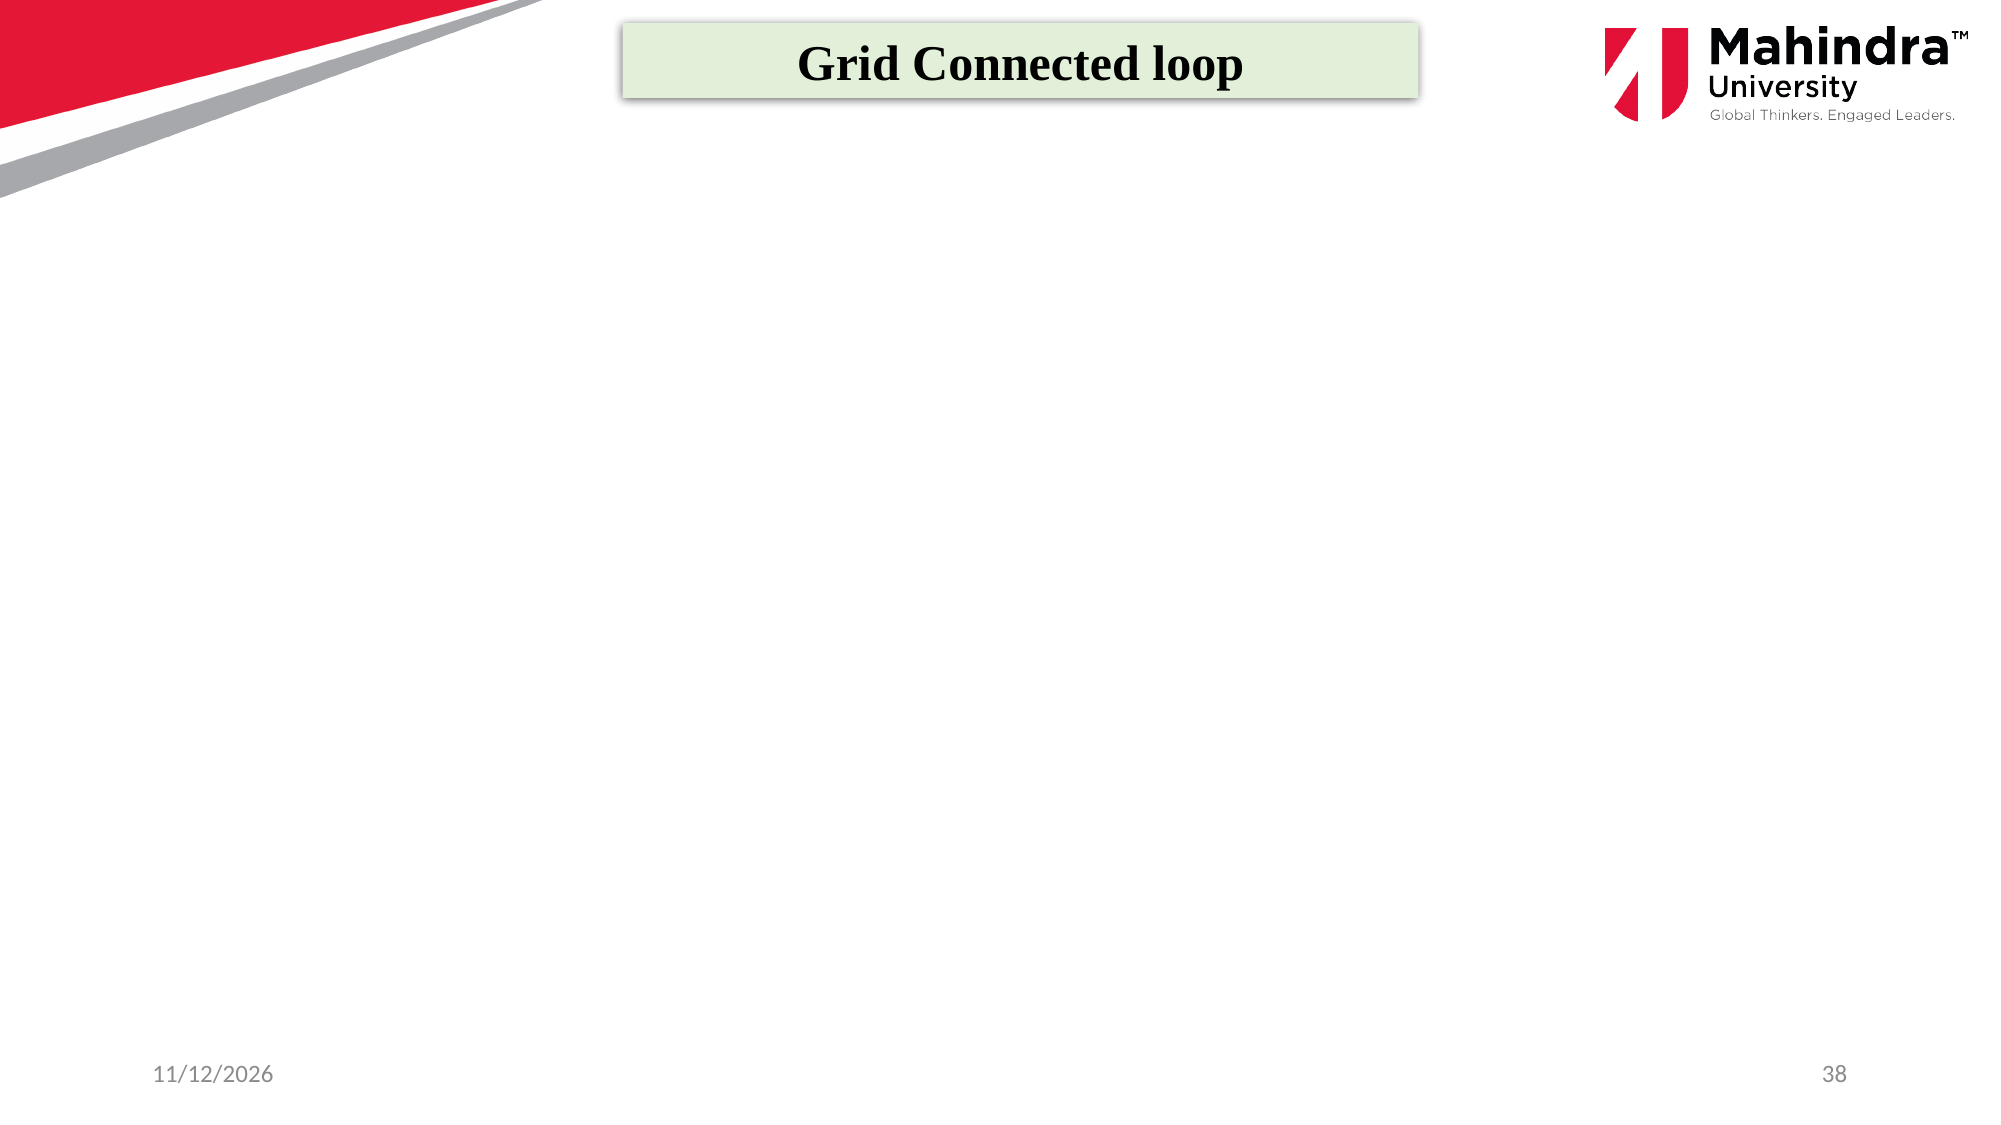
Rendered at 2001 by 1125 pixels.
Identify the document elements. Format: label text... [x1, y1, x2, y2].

picture [0, 0, 545, 198]
slide_number 38 [1412, 1042, 1863, 1103]
text_box Grid Connected loop [622, 23, 1419, 98]
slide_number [137, 1042, 588, 1103]
picture [1605, 26, 1968, 122]
